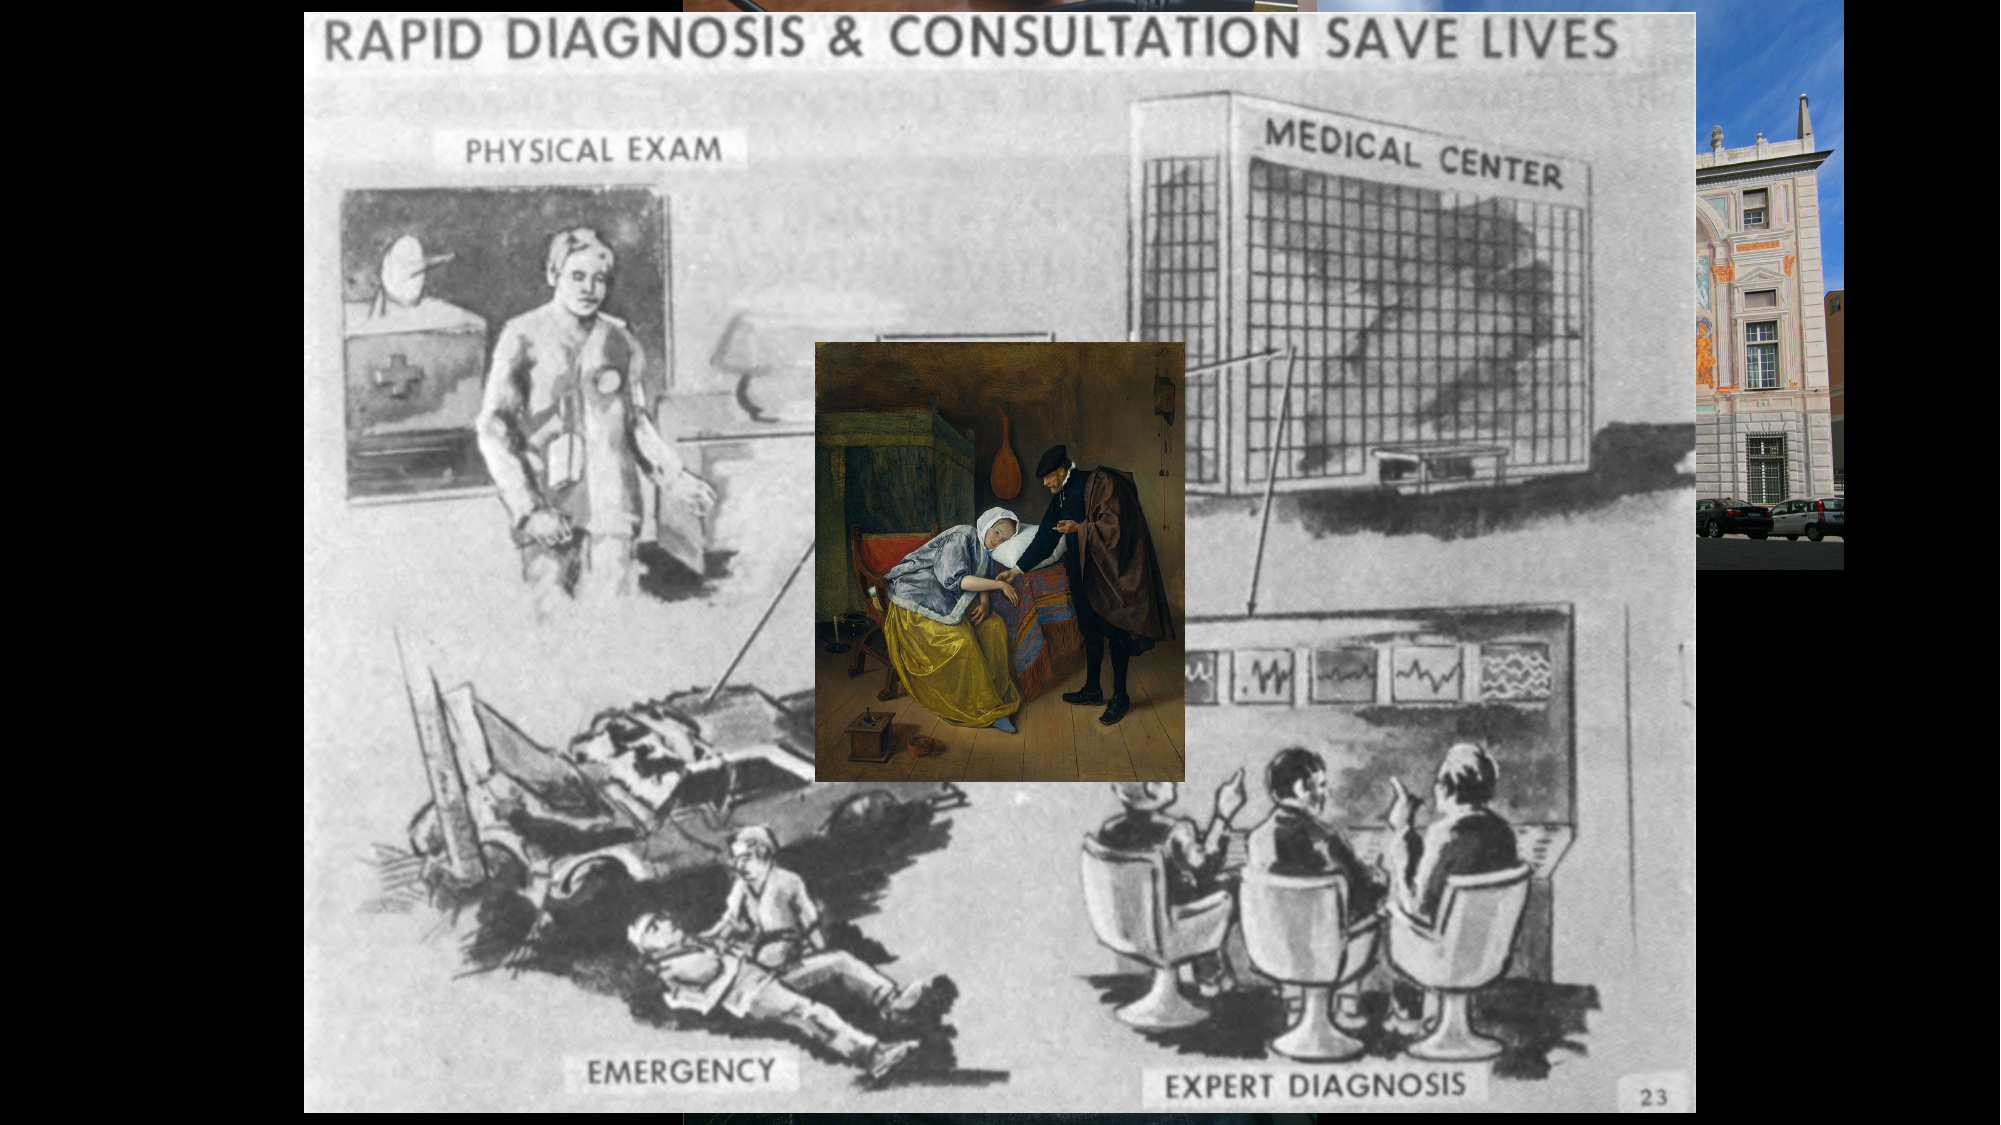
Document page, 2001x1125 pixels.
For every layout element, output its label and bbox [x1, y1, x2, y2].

picture [304, 0, 1844, 1125]
